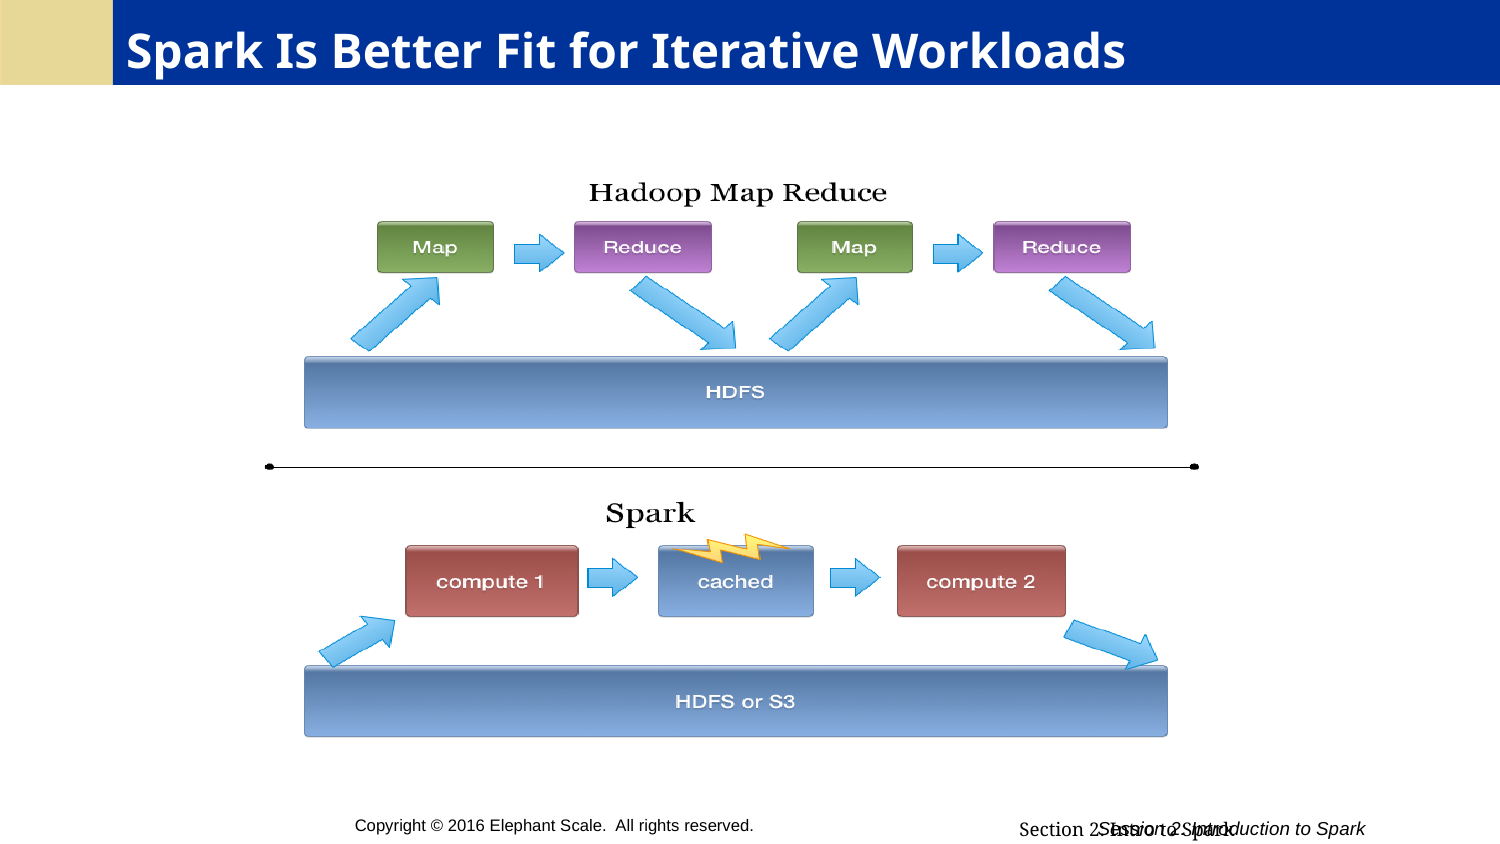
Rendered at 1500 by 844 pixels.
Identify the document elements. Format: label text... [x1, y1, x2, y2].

text_box Session 2: Introduction to Spark [1042, 816, 1421, 843]
picture [0, 0, 112, 85]
picture [42, 168, 1422, 751]
title Spark Is Better Fit for Iterative Workloads [112, 0, 1500, 86]
footer Copyright © 2016 Elephant Scale. All rights reserved. [200, 813, 909, 836]
